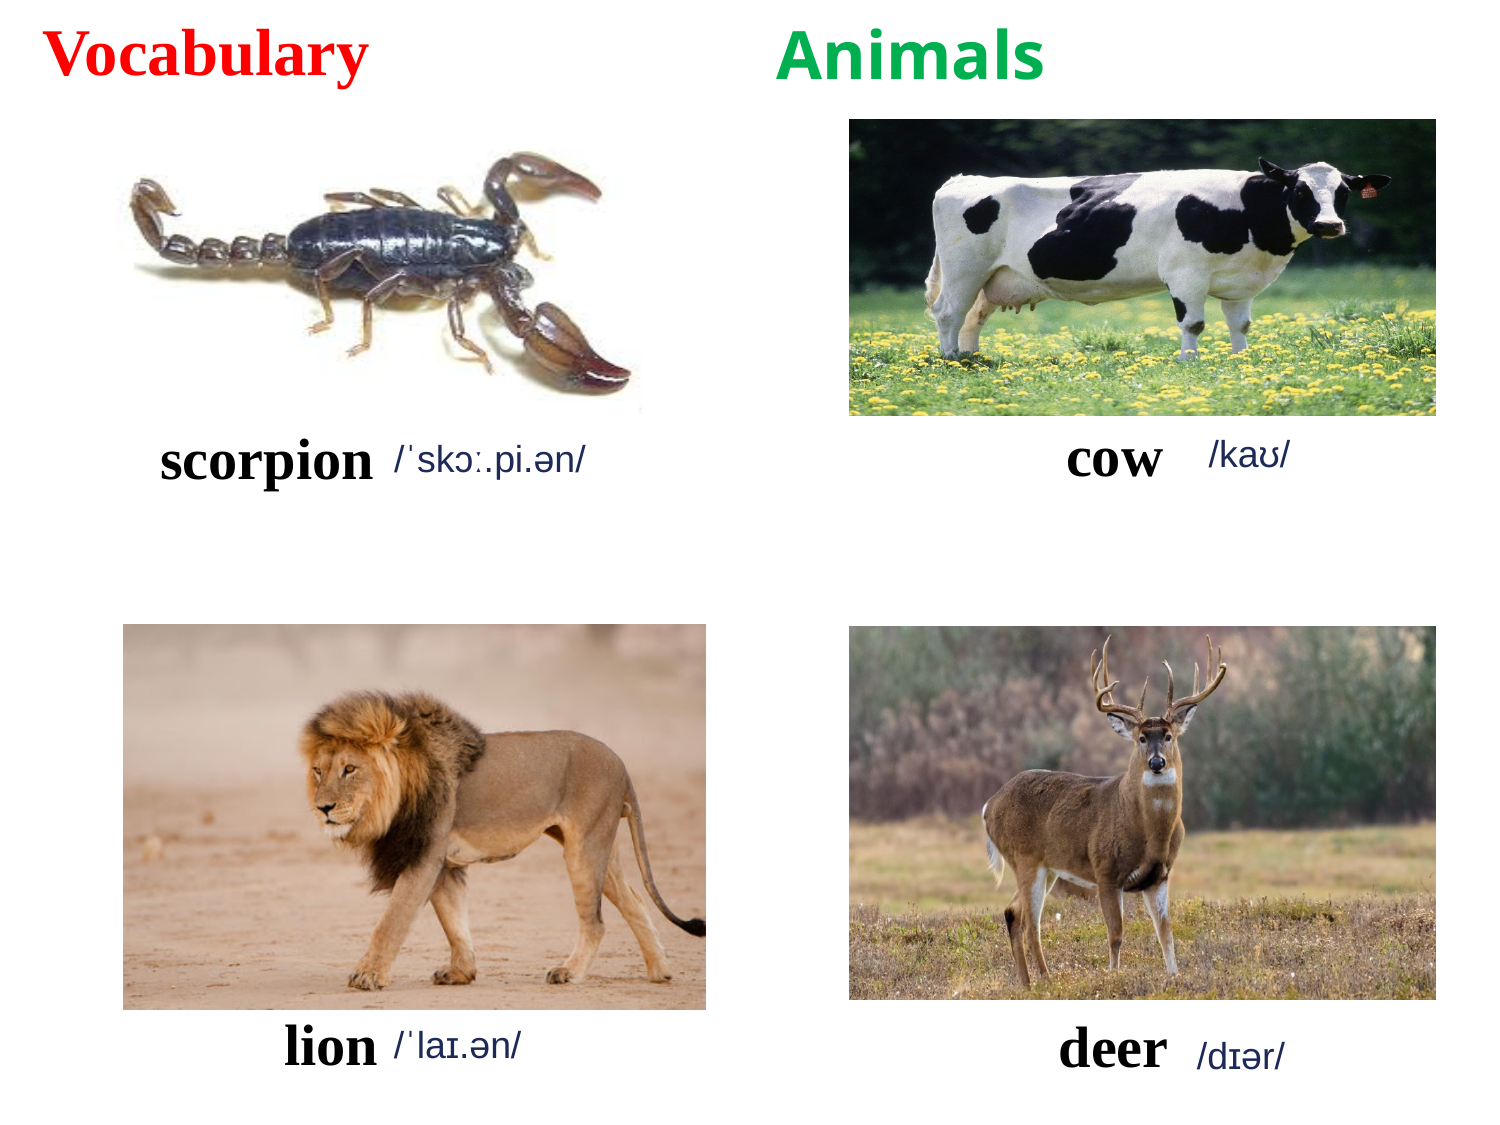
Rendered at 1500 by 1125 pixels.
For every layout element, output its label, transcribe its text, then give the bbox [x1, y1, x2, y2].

picture [122, 624, 706, 1010]
picture [849, 118, 1436, 417]
text_box Vocabulary [27, 1, 416, 127]
text_box lion [269, 1018, 417, 1085]
picture [84, 125, 642, 424]
text_box /ˈlaɪ.ən/ [417, 1018, 565, 1074]
text_box /kaʊ/ [1235, 426, 1369, 483]
picture [849, 626, 1436, 1000]
text_box Animals [466, 5, 1356, 113]
text_box cow [1051, 426, 1235, 496]
text_box scorpion [145, 430, 438, 499]
text_box deer [1043, 1008, 1191, 1087]
text_box /ˈskɔː.pi.ən/ [438, 430, 630, 488]
text_box /dɪər/ [1191, 1024, 1372, 1085]
